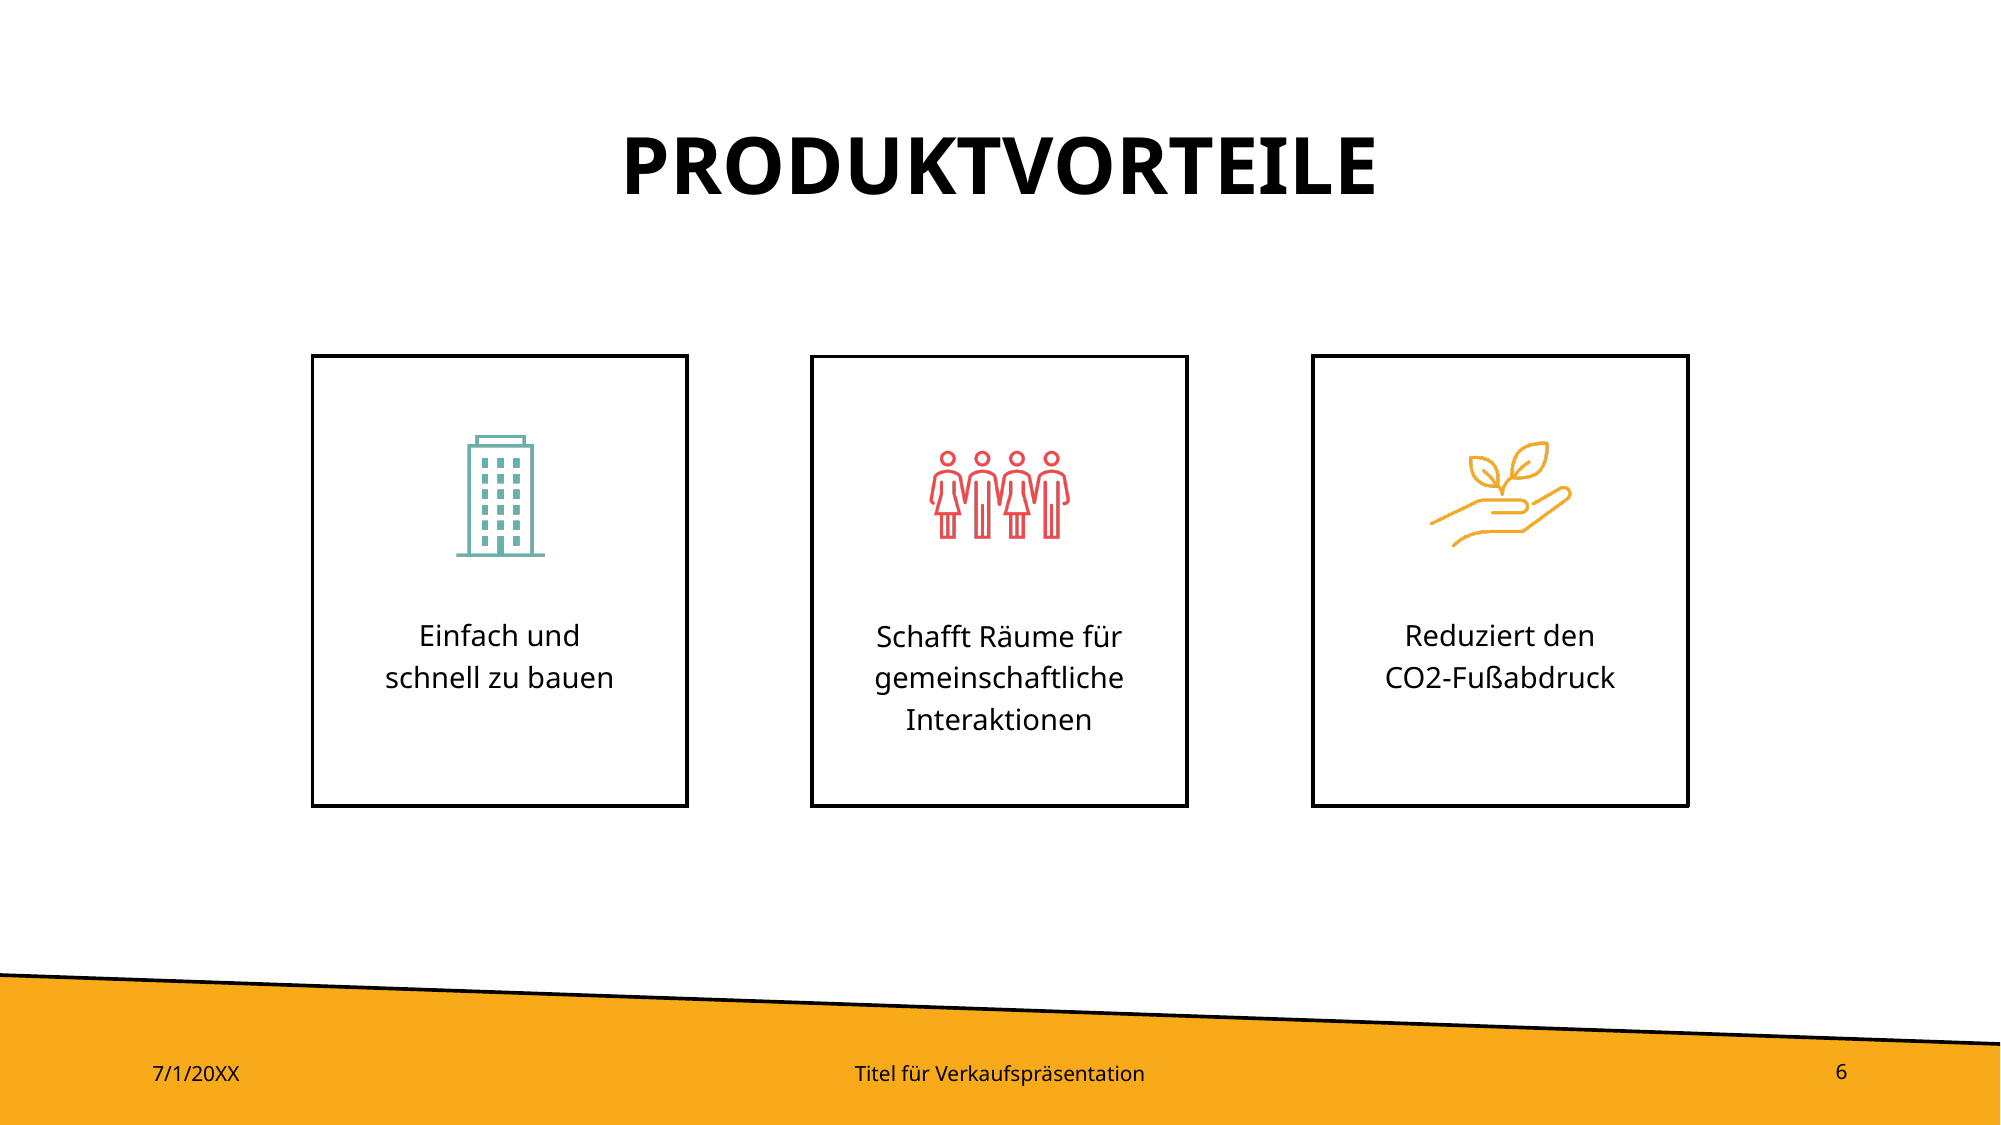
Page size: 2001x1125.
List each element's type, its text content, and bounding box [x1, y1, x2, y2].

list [425, 419, 576, 570]
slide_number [137, 1042, 588, 1103]
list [1425, 418, 1576, 569]
text_box [1311, 355, 1688, 807]
title PRODUKTVORTEILE [137, 59, 1863, 278]
text_box [311, 355, 688, 807]
text_box [811, 355, 1188, 807]
footer Titel für Verkaufspräsentation [662, 1042, 1338, 1103]
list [924, 419, 1075, 570]
slide_number 6 [1412, 1042, 1863, 1103]
